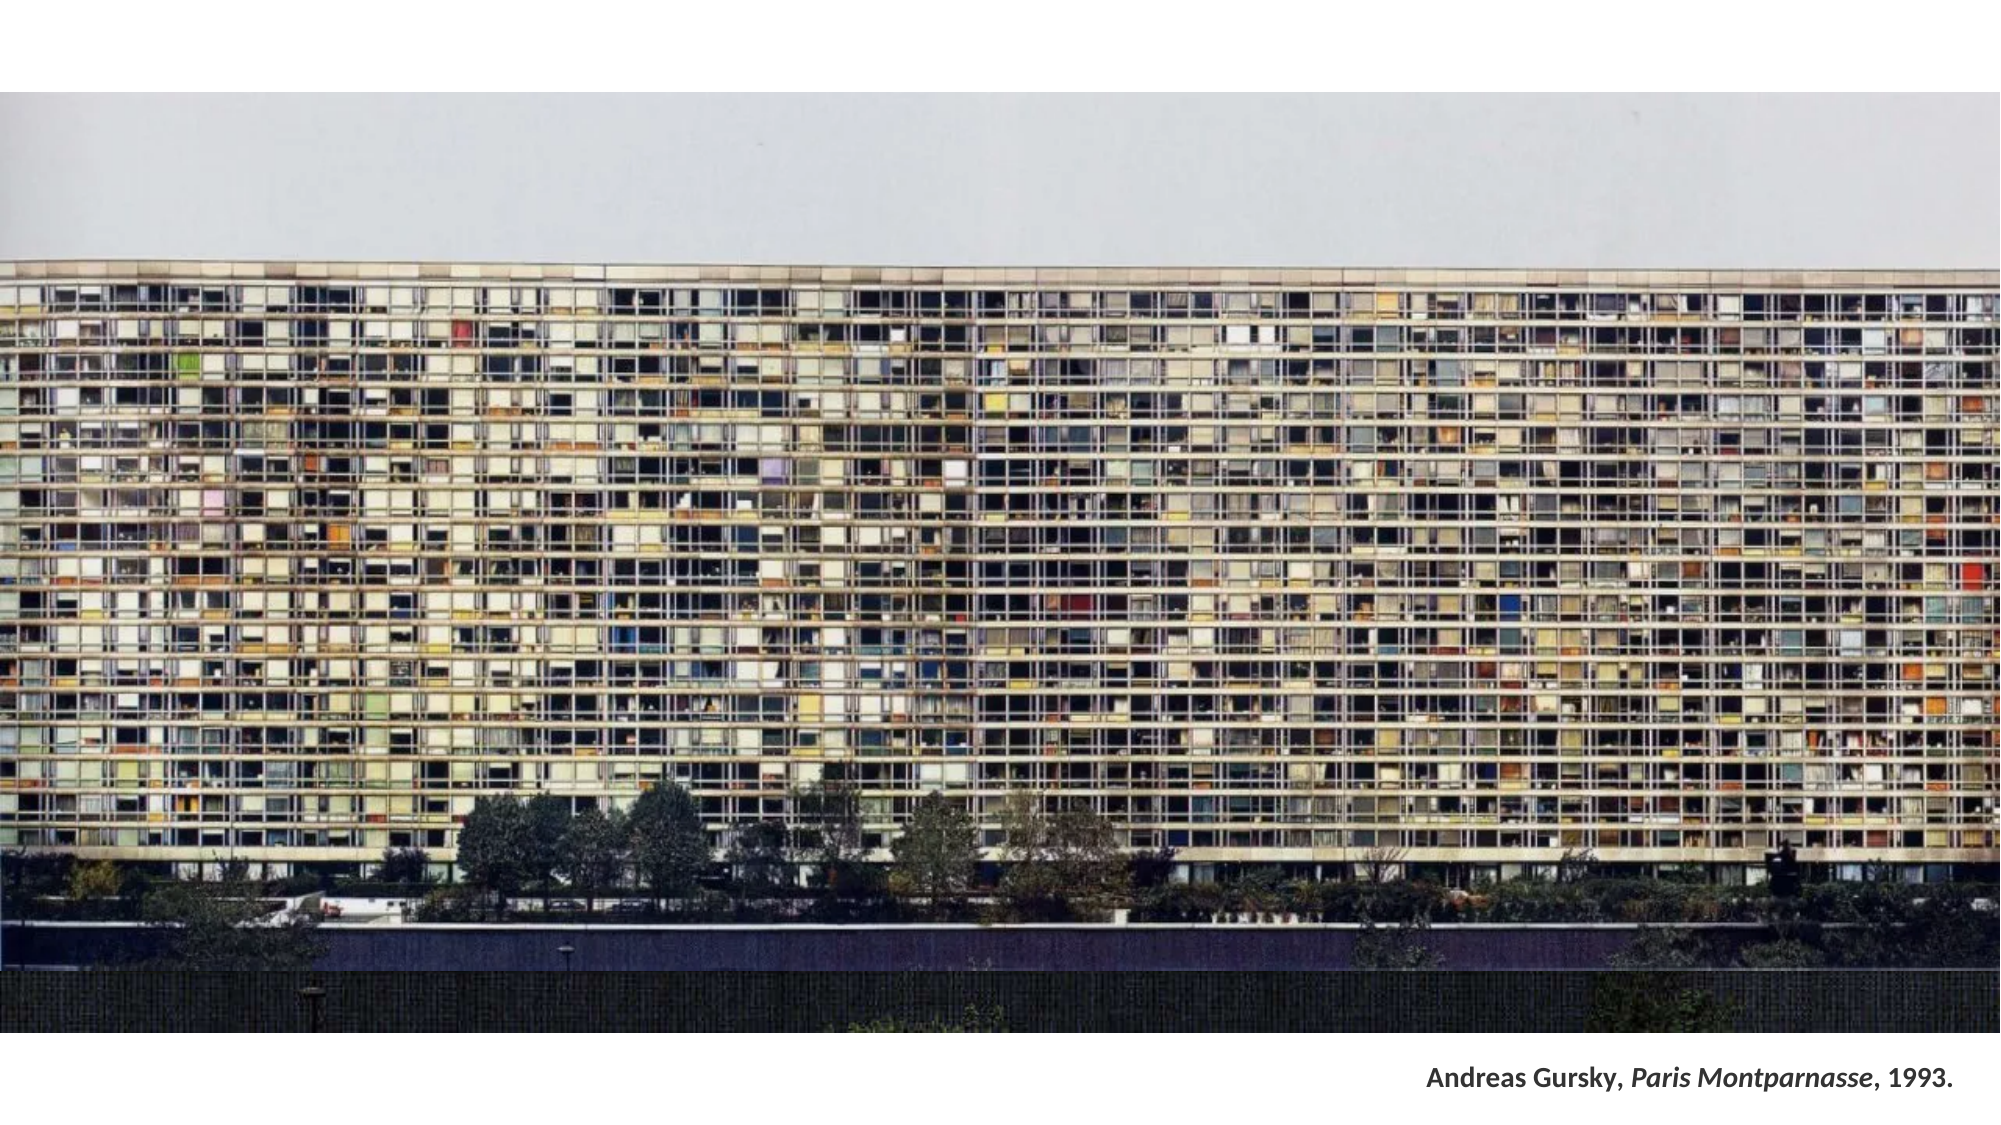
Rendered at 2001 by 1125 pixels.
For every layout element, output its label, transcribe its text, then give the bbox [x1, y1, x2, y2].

picture [0, 92, 2000, 971]
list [0, 971, 2000, 1033]
text_box Andreas Gursky, Paris Montparnasse, 1993. [1411, 1051, 2000, 1125]
